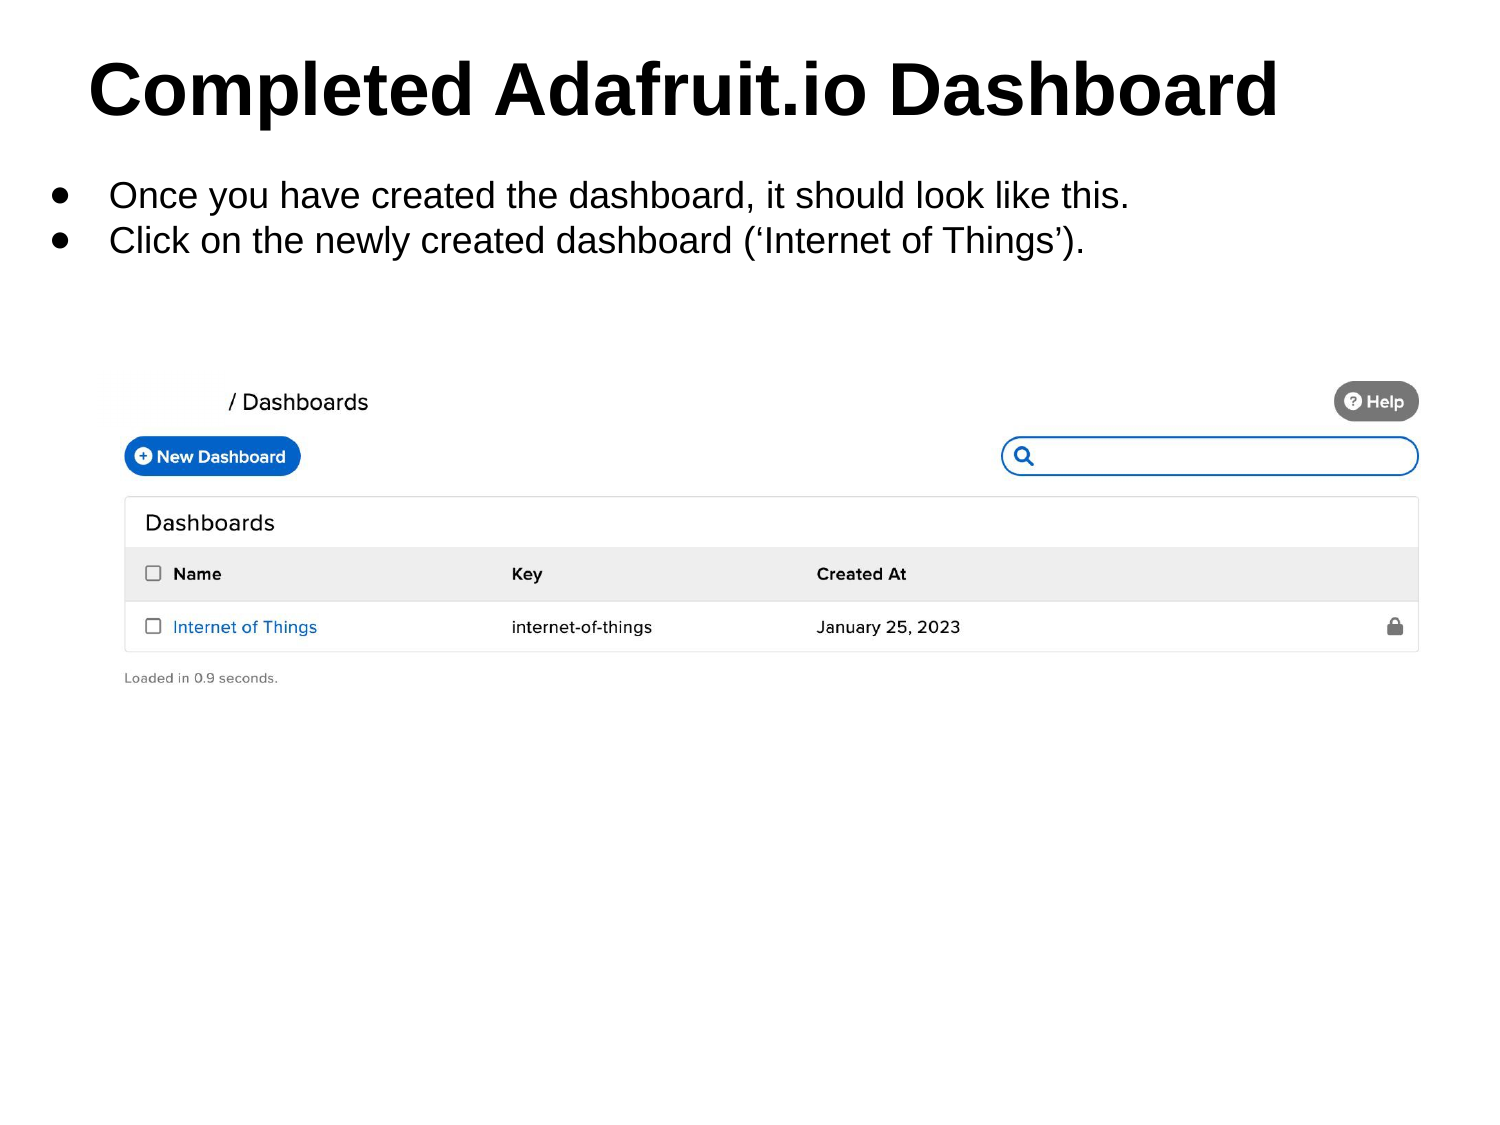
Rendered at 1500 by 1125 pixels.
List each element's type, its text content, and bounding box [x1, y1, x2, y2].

text_box Once you have created the dashboard, it should look like this. Click on the newly created dashboard (‘Internet of Things’). [46, 168, 1312, 262]
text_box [97, 370, 1422, 685]
title Completed Adafruit.io Dashboard [86, 38, 1414, 229]
